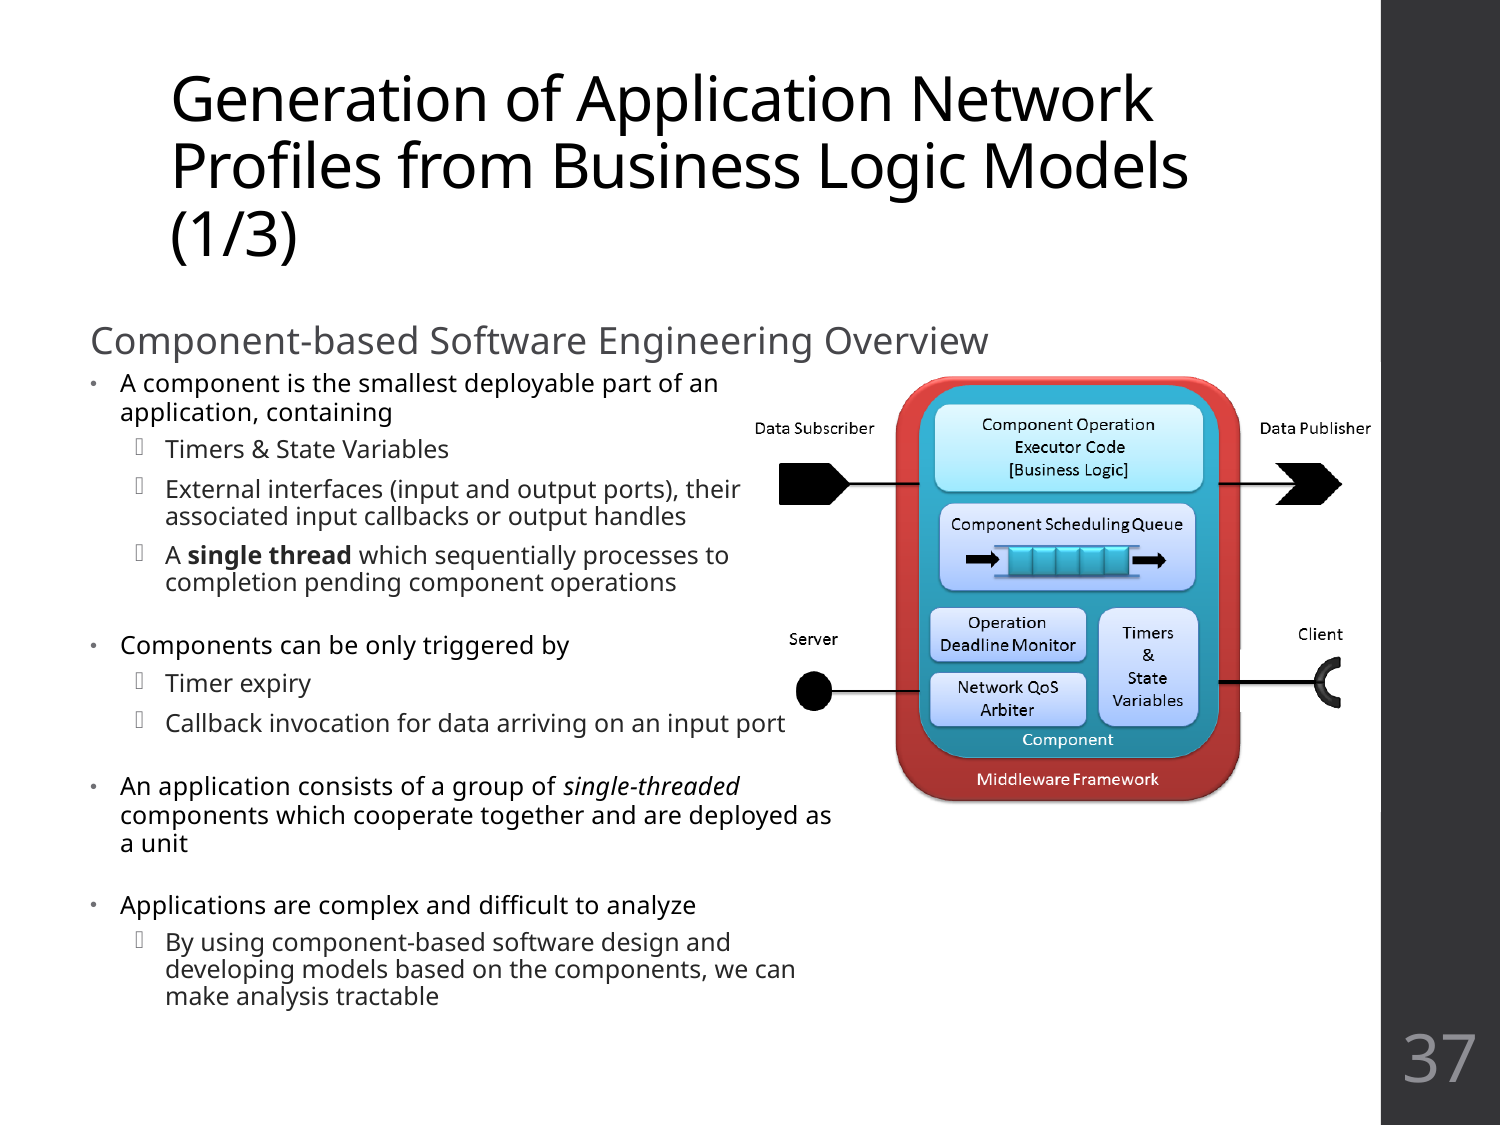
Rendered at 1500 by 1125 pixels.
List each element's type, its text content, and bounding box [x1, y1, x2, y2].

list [749, 362, 1381, 813]
slide_number 37 [1384, 1012, 1498, 1110]
list Component-based Software Engineering Overview [75, 281, 1083, 362]
title Generation of Application Network Profiles from Business Logic Models (1/3) [155, 60, 1348, 278]
list A component is the smallest deployable part of an application, containing Timers & State Variables External interfaces (input and output ports), their associated input callbacks or output handles A single thread which sequentially processes to completion pending component operations Components can be only triggered by Timer expiry Callback invocation for data arriving on an input port An application consists of a group of single-threaded components which cooperate together and are deployed as a unit Applications are complex and difficult to analyze By using component-based software design and developing models based on the components, we can make analysis tractable [75, 362, 858, 964]
